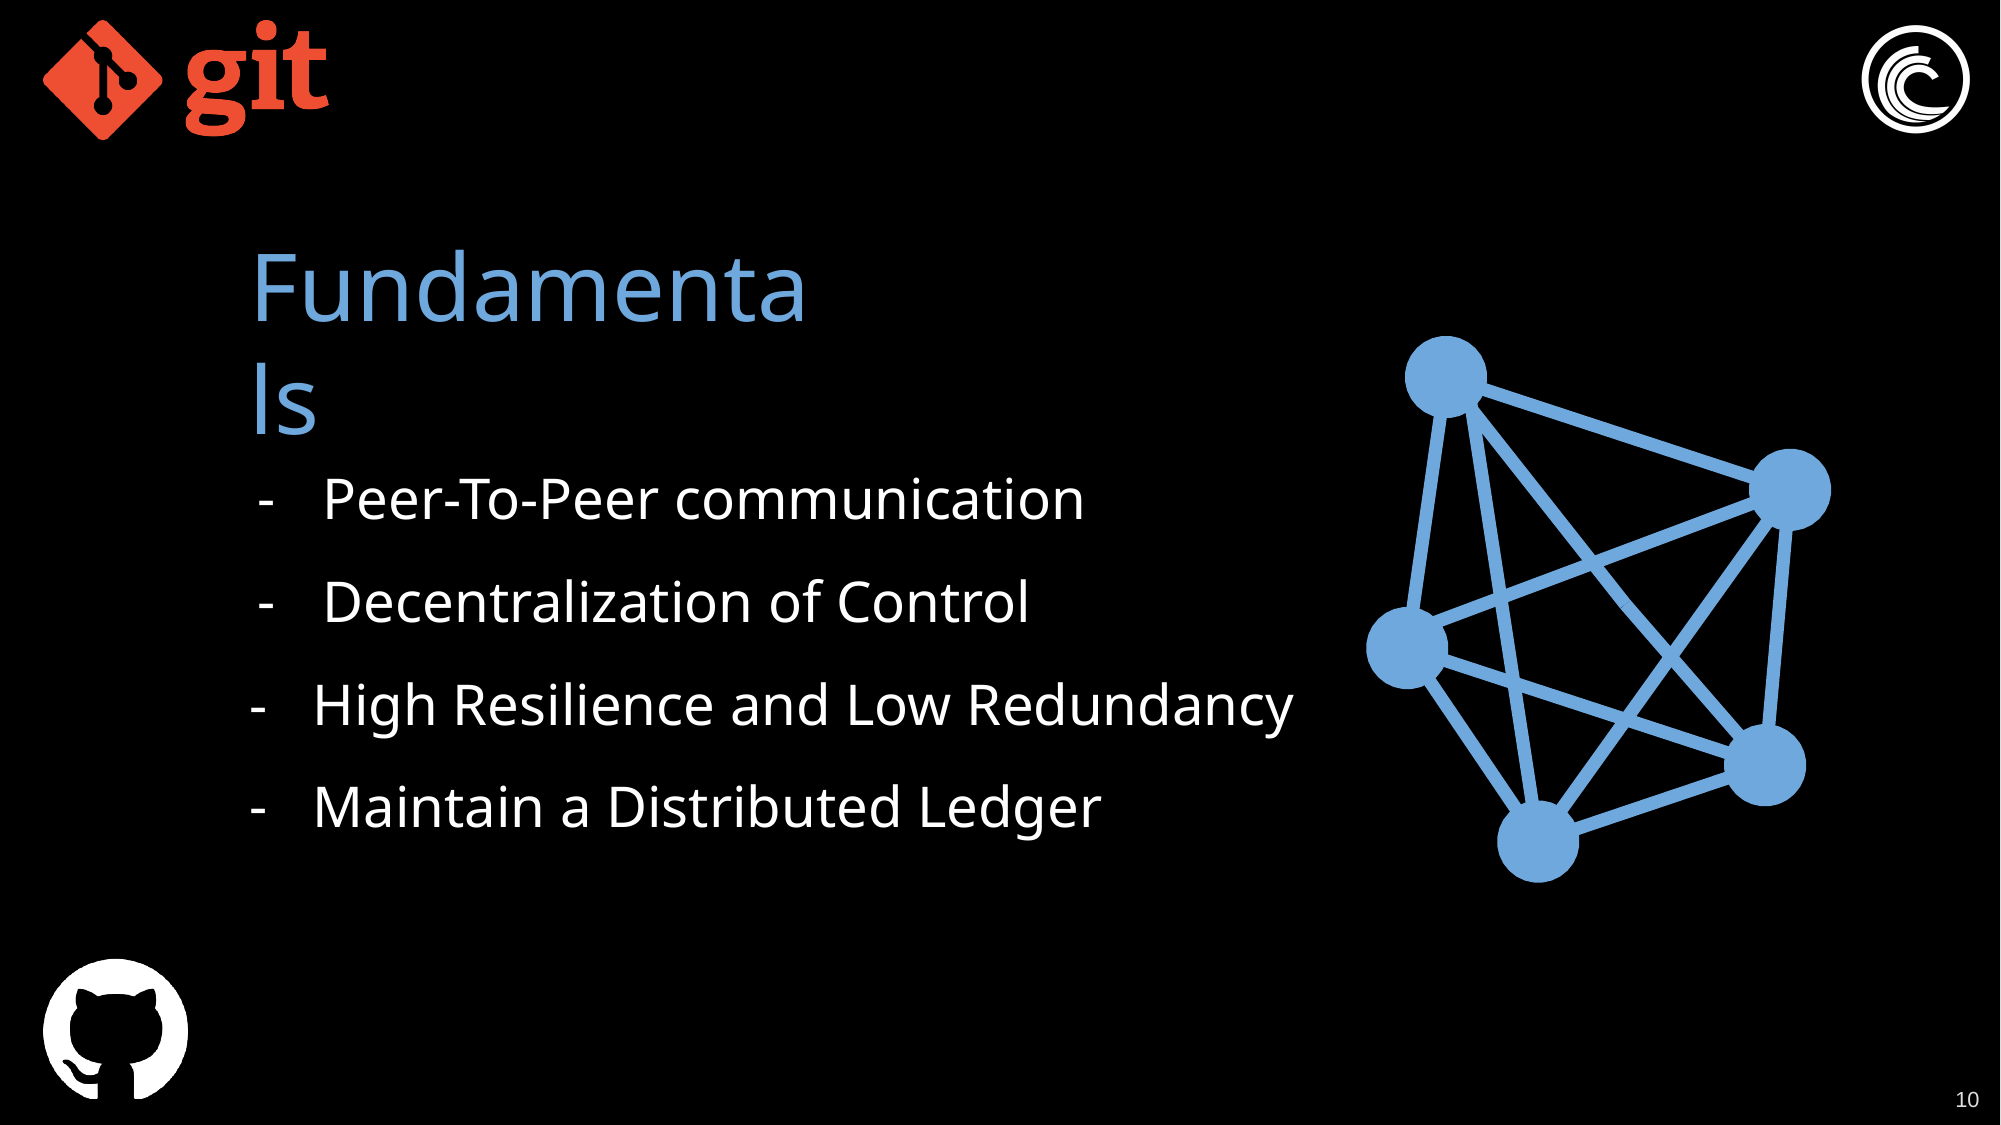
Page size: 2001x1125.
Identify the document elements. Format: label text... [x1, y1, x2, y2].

picture [1843, 7, 1988, 153]
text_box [1372, 342, 1825, 877]
text_box [1946, 1074, 1988, 1113]
title Fundamentals [247, 226, 832, 425]
text_box Peer-To-Peer communication Decentralization of Control High Resilience and Low Redundancy Maintain a Distributed Ledger [247, 425, 1367, 839]
picture [43, 20, 329, 140]
picture [43, 957, 188, 1099]
slide_number 10 [1949, 1082, 1986, 1125]
